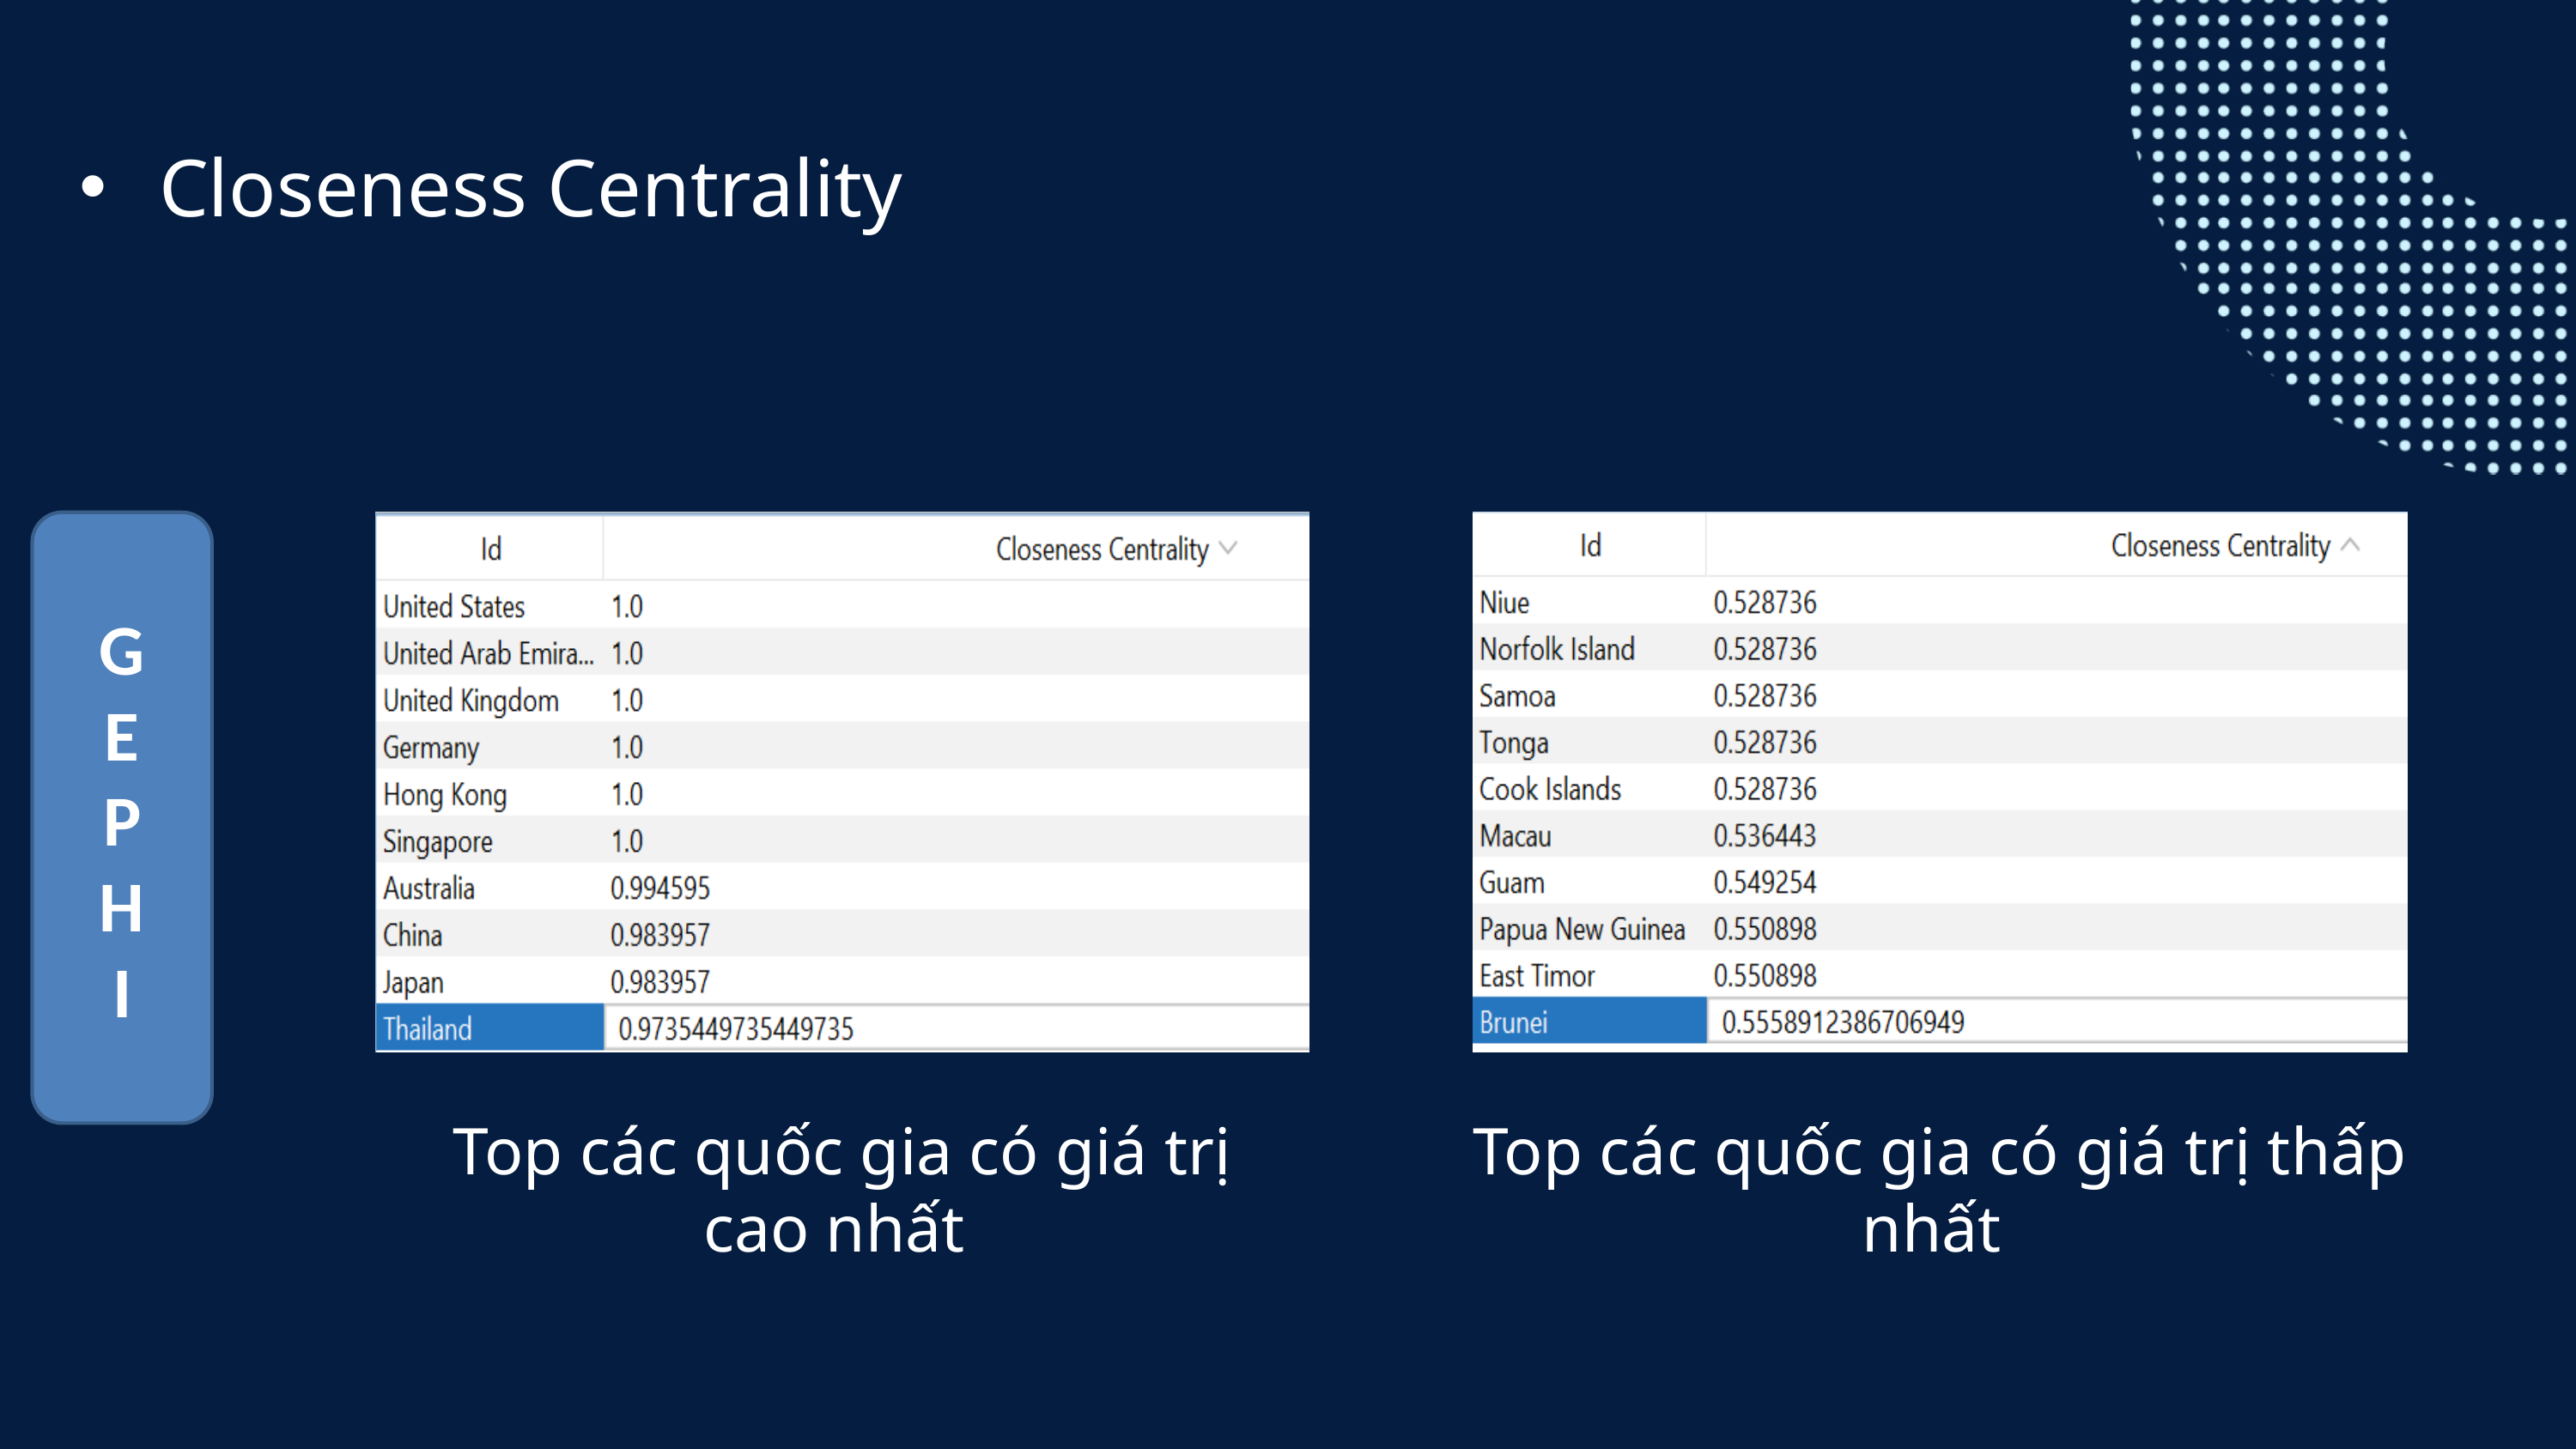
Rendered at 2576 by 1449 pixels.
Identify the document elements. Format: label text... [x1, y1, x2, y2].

text_box Closeness Centrality [0, 43, 1490, 233]
text_box G E P H I [30, 510, 214, 1125]
text_box [2130, 0, 2576, 475]
text_box Top các quốc gia có giá trị thấp nhất [1437, 1104, 2444, 1272]
picture [375, 512, 1310, 1052]
text_box Top các quốc gia có giá trị cao nhất [397, 1104, 1288, 1272]
picture [1473, 512, 2408, 1052]
